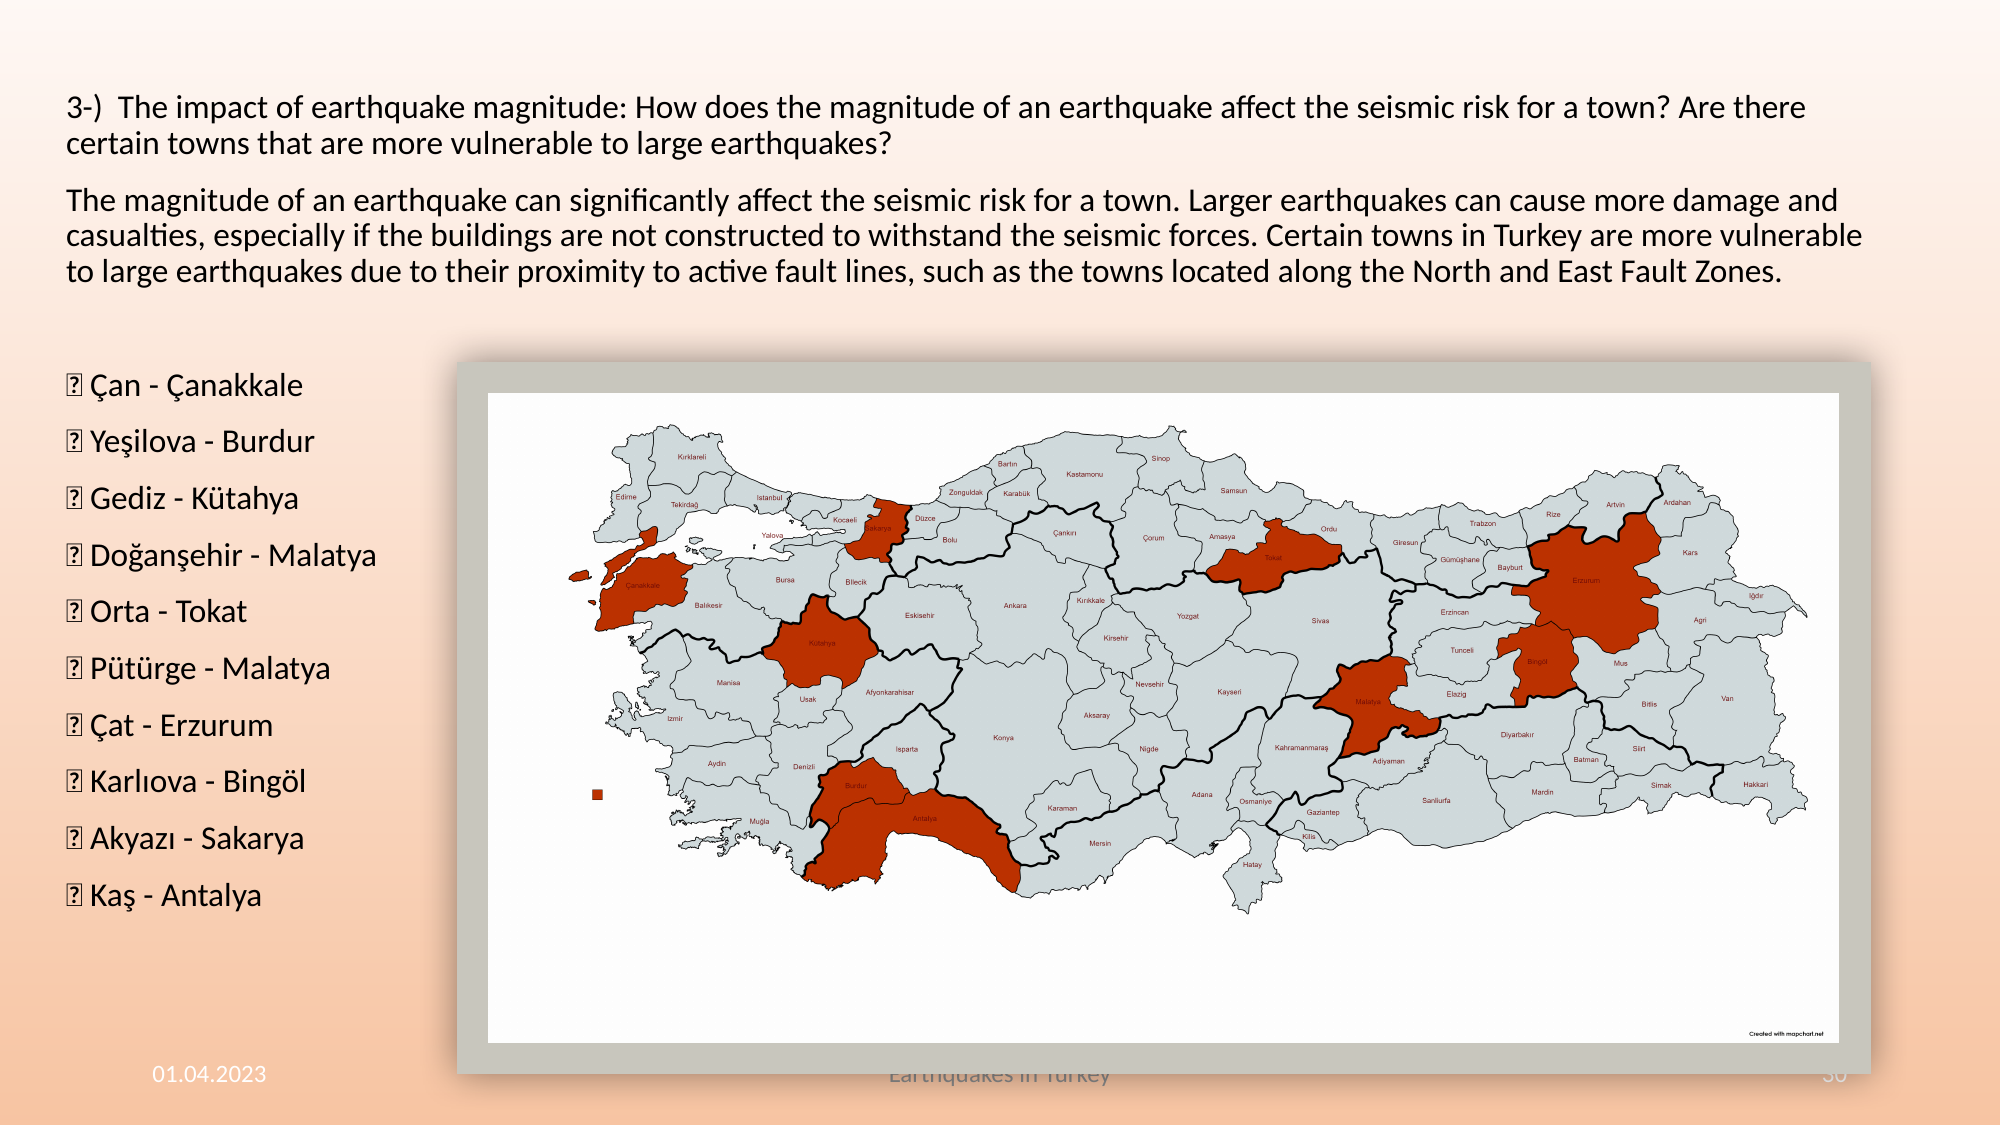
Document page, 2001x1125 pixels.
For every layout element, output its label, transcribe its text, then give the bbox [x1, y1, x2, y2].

picture [488, 392, 1840, 1043]
slide_number 30 [1412, 1098, 1863, 1103]
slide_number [137, 1042, 588, 1103]
list 3-) The impact of earthquake magnitude: How does the magnitude of an earthquake affect the seismic risk for a town? Are there certain towns that are more vulnerable to large earthquakes? The magnitude of an earthquake can significantly affect the seismic risk for a town. Larger earthquakes can cause more damage and casualties, especially if the buildings are not constructed to withstand the seismic forces. Certain towns in Turkey are more vulnerable to large earthquakes due to their proximity to active fault lines, such as the towns located along the North and East Fault Zones. 📌 Çan - Çanakkale 📌 Yeşilova - Burdur 📌 Gediz - Kütahya 📌 Doğanşehir - Malatya 📌 Orta - Tokat 📌 Pütürge - Malatya 📌 Çat - Erzurum 📌 Karlıova - Bingöl 📌 Akyazı - Sakarya 📌 Kaş - Antalya [50, 82, 1899, 1014]
